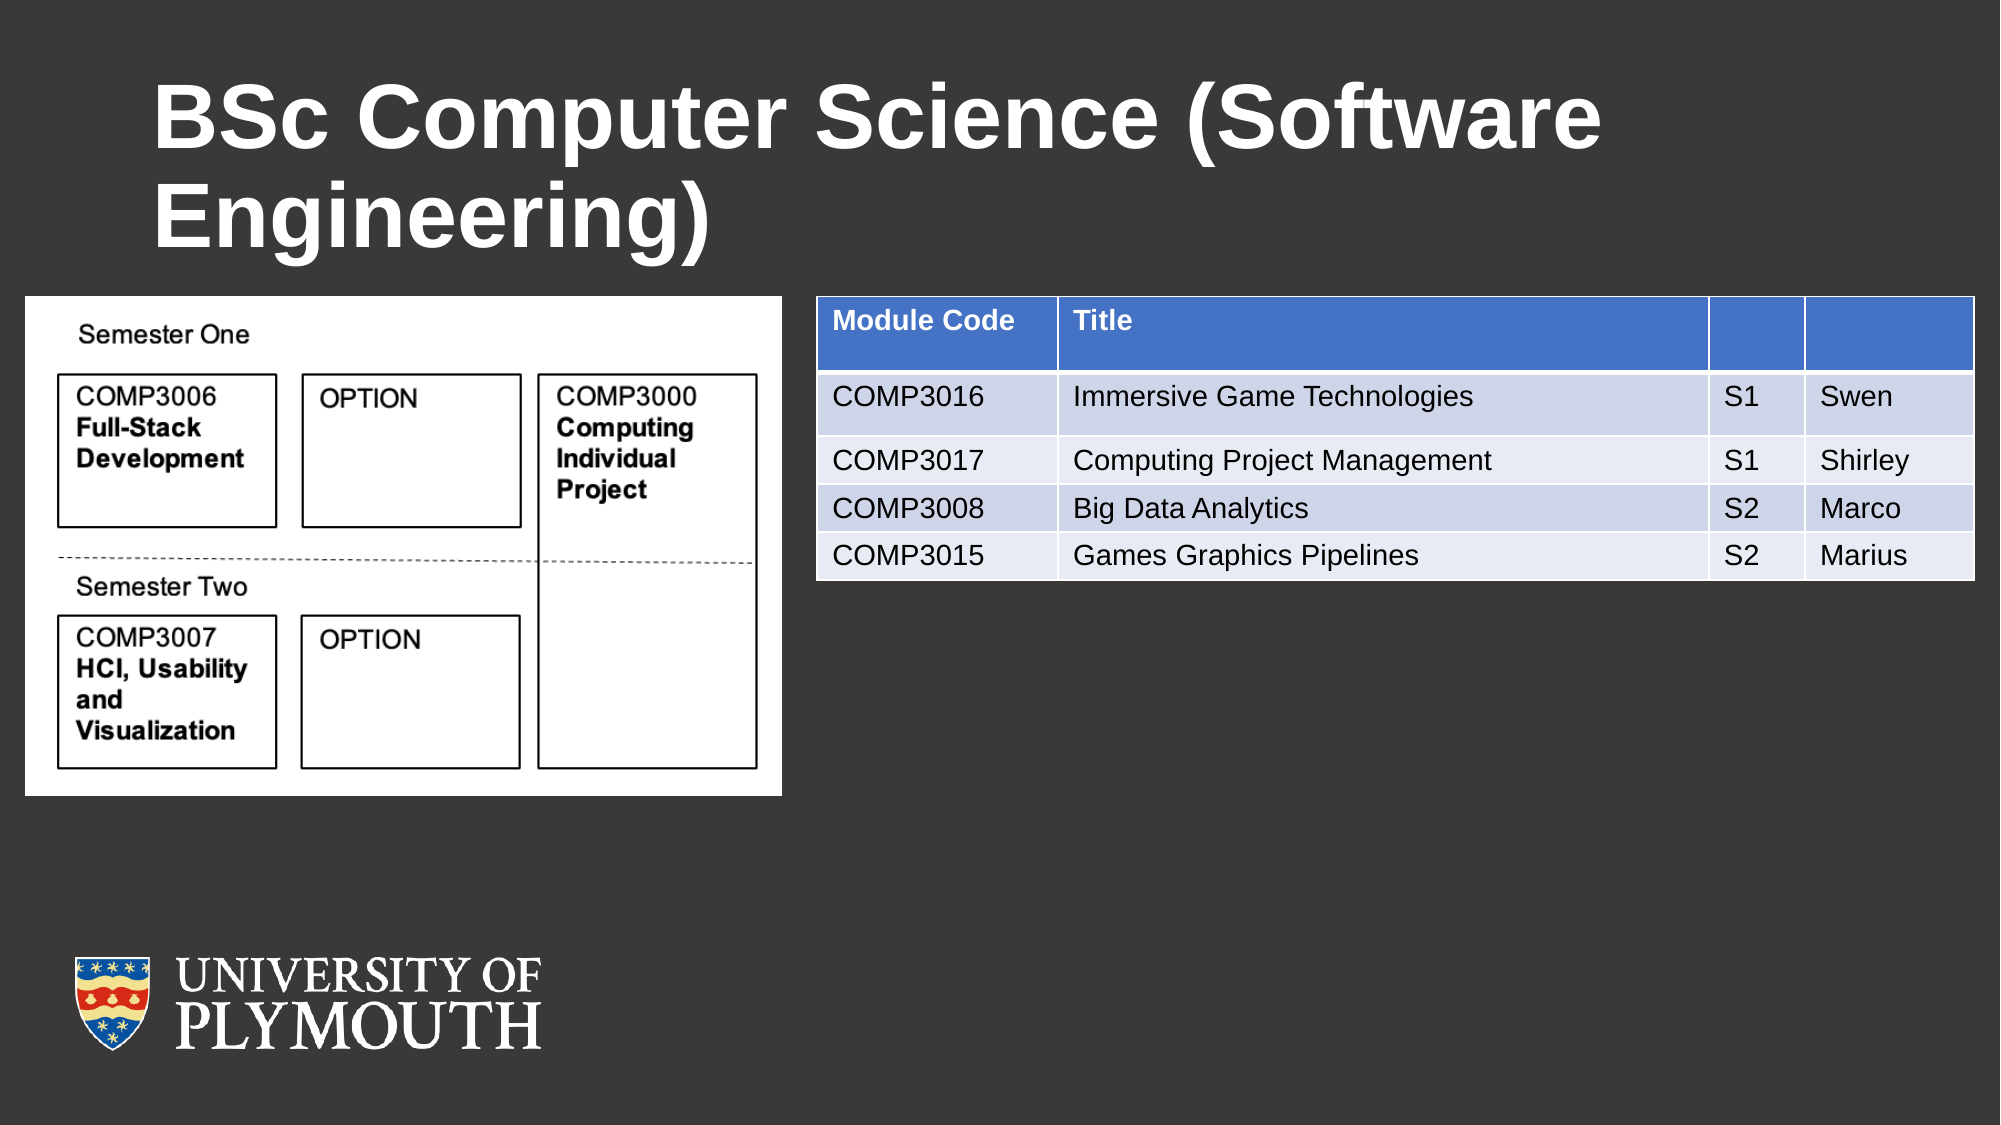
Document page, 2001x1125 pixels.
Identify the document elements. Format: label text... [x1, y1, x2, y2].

table_cell Marius [1806, 533, 1973, 579]
table_header Title [1059, 297, 1708, 370]
title BSc Computer Science (Software Engineering) [137, 59, 1863, 278]
table_cell Marco [1806, 485, 1973, 531]
table_cell S1 [1710, 437, 1804, 483]
table_cell Games Graphics Pipelines [1059, 533, 1708, 579]
table_cell COMP3015 [818, 533, 1057, 579]
table_cell COMP3016 [818, 375, 1057, 435]
table_cell S2 [1710, 533, 1804, 579]
table_cell S2 [1710, 485, 1804, 531]
table_cell Immersive Game Technologies [1059, 375, 1708, 435]
table_header Module Code [818, 297, 1057, 370]
table_cell Big Data Analytics [1059, 485, 1708, 531]
picture [75, 957, 541, 1053]
table_cell Computing Project Management [1059, 437, 1708, 483]
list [25, 296, 782, 796]
table_cell S1 [1710, 375, 1804, 435]
table_header [1710, 297, 1804, 370]
table_cell COMP3008 [818, 485, 1057, 531]
table_header [1806, 297, 1973, 370]
table_cell COMP3017 [818, 437, 1057, 483]
table_cell Swen [1806, 375, 1973, 435]
table_cell Shirley [1806, 437, 1973, 483]
